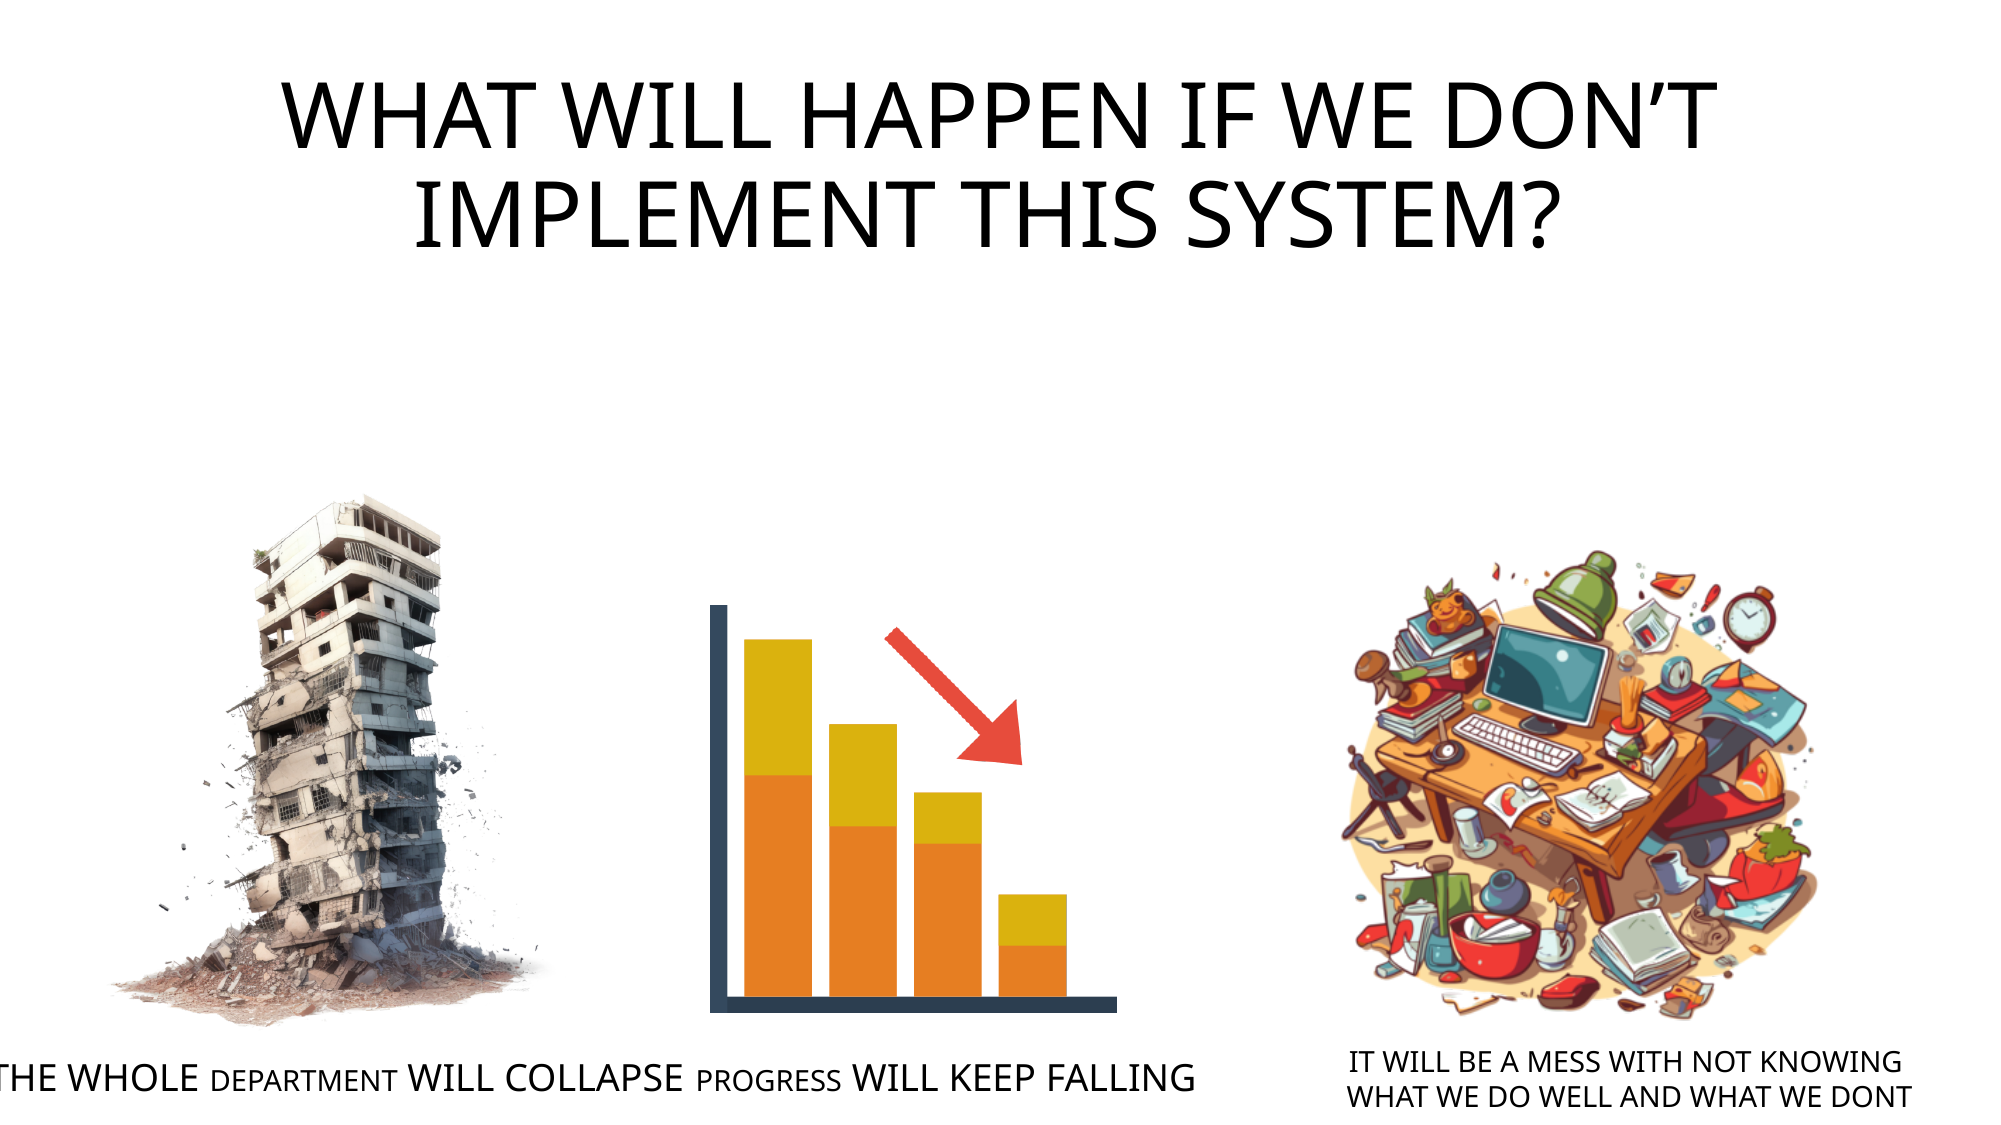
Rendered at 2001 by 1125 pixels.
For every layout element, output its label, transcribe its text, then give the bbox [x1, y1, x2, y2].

title WHAT WILL HAPPEN IF WE DON’T IMPLEMENT THIS SYSTEM? [137, 59, 1863, 278]
text_box THE WHOLE DEPARTMENT WILL COLLAPSE [0, 1046, 680, 1107]
picture [710, 605, 1118, 1013]
picture [1323, 528, 1832, 1037]
text_box IT WILL BE A MESS WITH NOT KNOWING WHAT WE DO WELL AND WHAT WE DONT [1309, 1035, 1950, 1121]
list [49, 476, 621, 1048]
text_box PROGRESS WILL KEEP FALLING [680, 1046, 1212, 1107]
